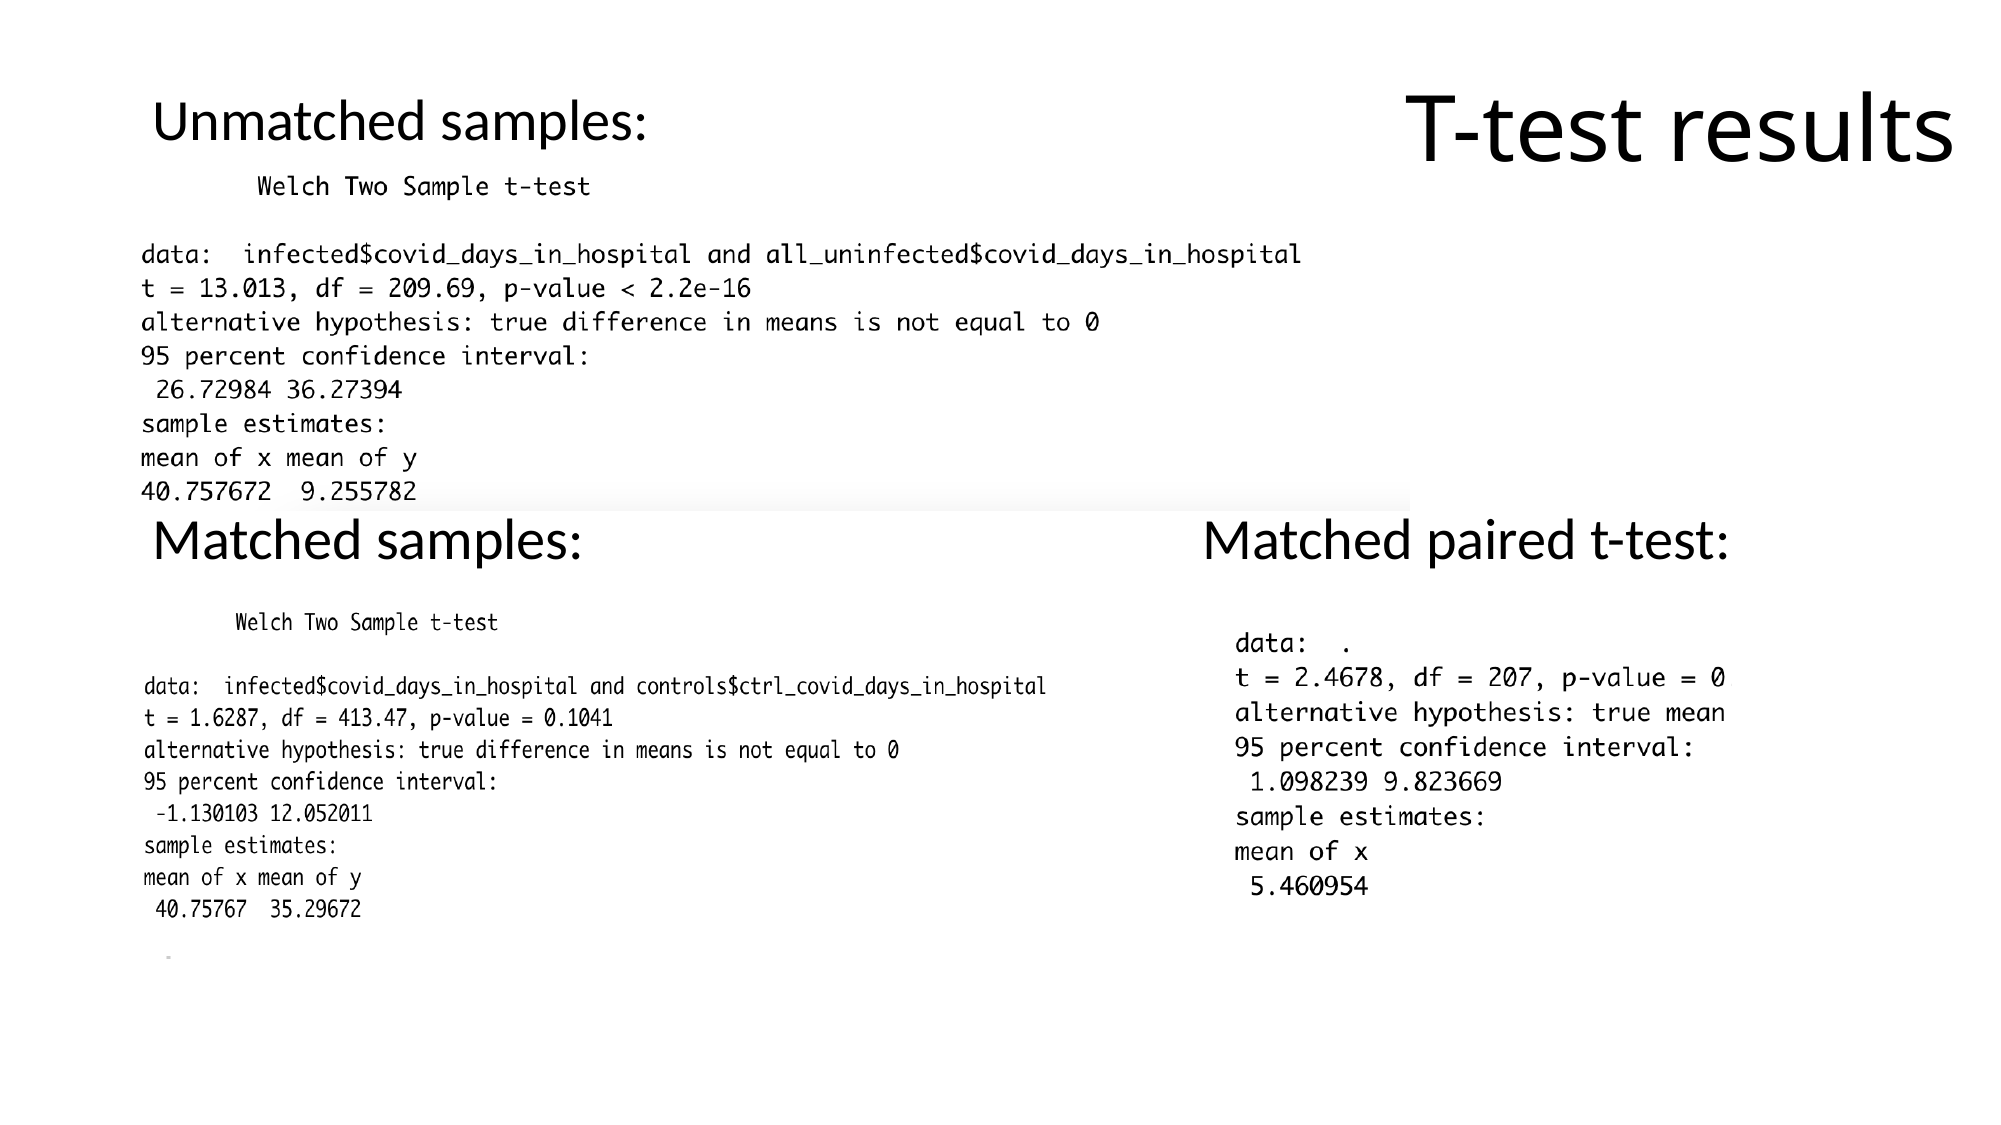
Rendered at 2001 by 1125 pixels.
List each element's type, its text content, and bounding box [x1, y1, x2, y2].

list Unmatched samples: Matched samples: Matched paired t-test: [137, 82, 1863, 865]
picture [137, 571, 1732, 959]
picture [137, 159, 1410, 511]
title T-test results [1390, 23, 1981, 241]
